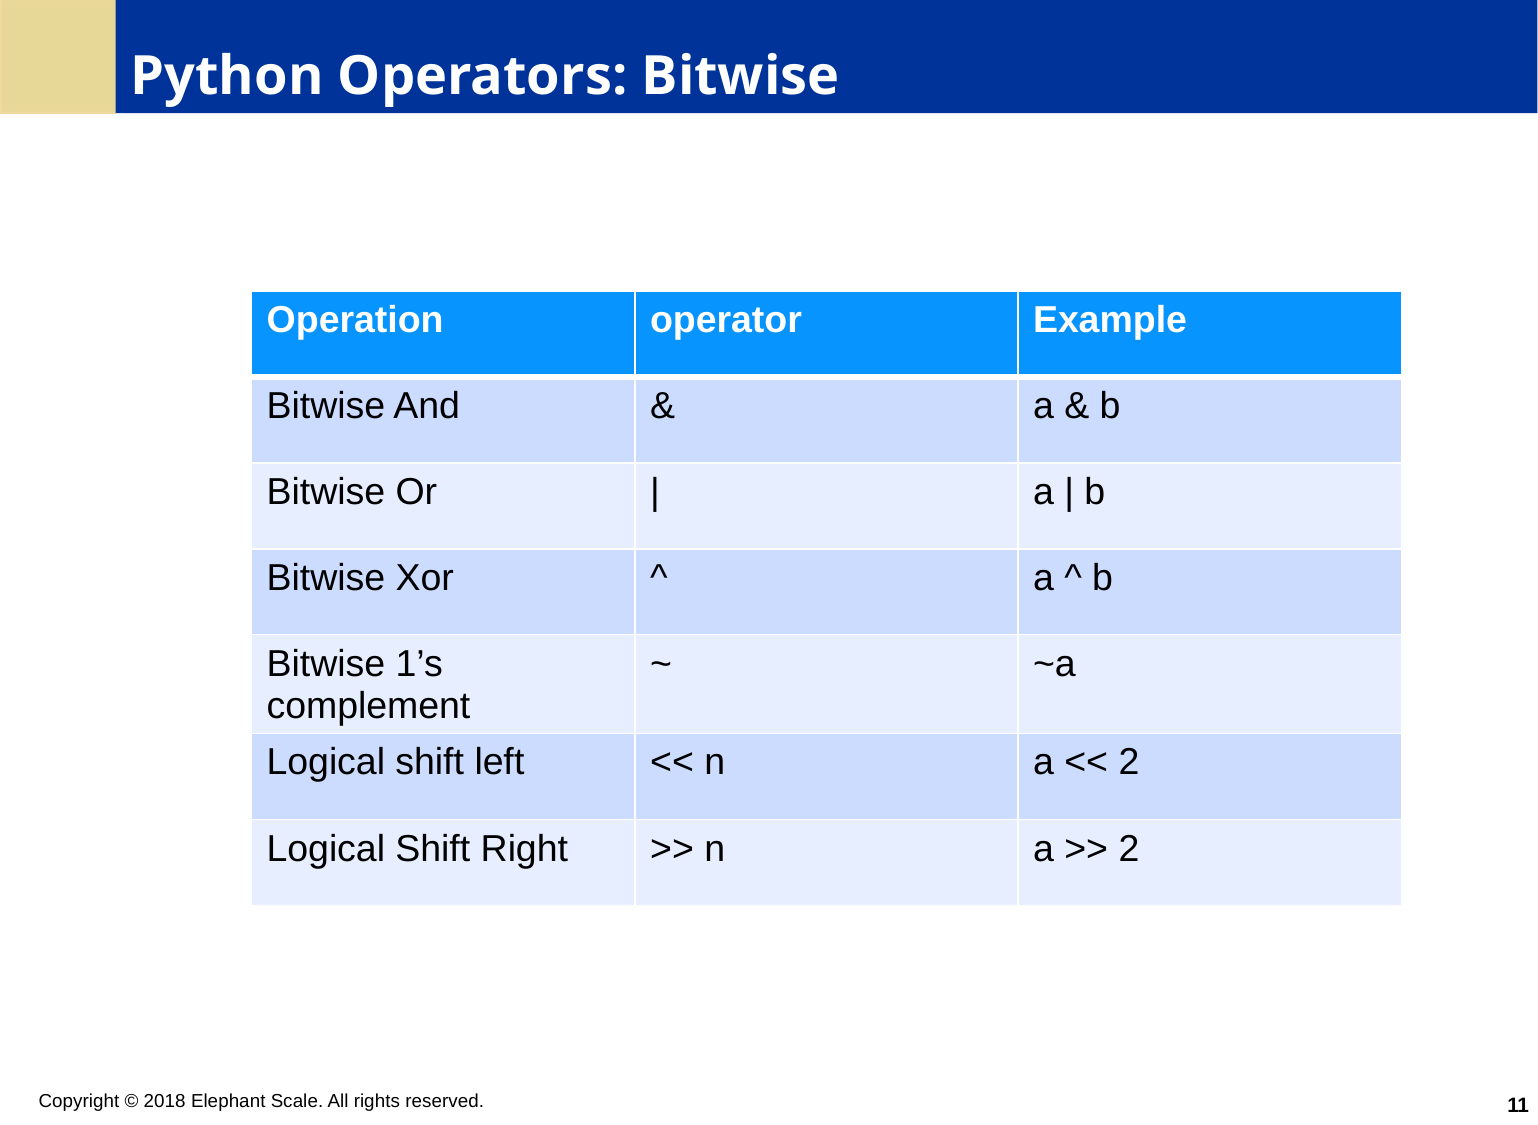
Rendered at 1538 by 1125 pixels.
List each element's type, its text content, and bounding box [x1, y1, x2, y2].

slide_number 11 [1439, 1079, 1530, 1117]
footer Copyright © 2018 Elephant Scale. All rights reserved. [38, 1088, 932, 1112]
table_cell & [636, 380, 1017, 462]
table_cell a & b [1019, 380, 1401, 462]
table_cell Bitwise 1’s complement [252, 635, 634, 733]
table_header operator [636, 292, 1017, 374]
table_cell a ^ b [1019, 550, 1401, 634]
picture [0, 0, 115, 114]
table_cell ^ [636, 550, 1017, 634]
table_cell ~a [1019, 635, 1401, 733]
table_cell << n [636, 734, 1017, 819]
table_cell Bitwise Xor [252, 550, 634, 634]
table_cell | [636, 464, 1017, 548]
table_cell >> n [636, 820, 1017, 905]
table_cell ~ [636, 635, 1017, 733]
table_cell Logical Shift Right [252, 820, 634, 905]
table_cell Bitwise And [252, 380, 634, 462]
table_cell a >> 2 [1019, 820, 1401, 905]
title Python Operators: Bitwise [115, 0, 1538, 114]
table_header Example [1019, 292, 1401, 374]
table_cell a << 2 [1019, 734, 1401, 819]
table_cell Bitwise Or [252, 464, 634, 548]
table_header Operation [252, 292, 634, 374]
table_cell Logical shift left [252, 734, 634, 819]
table_cell a | b [1019, 464, 1401, 548]
